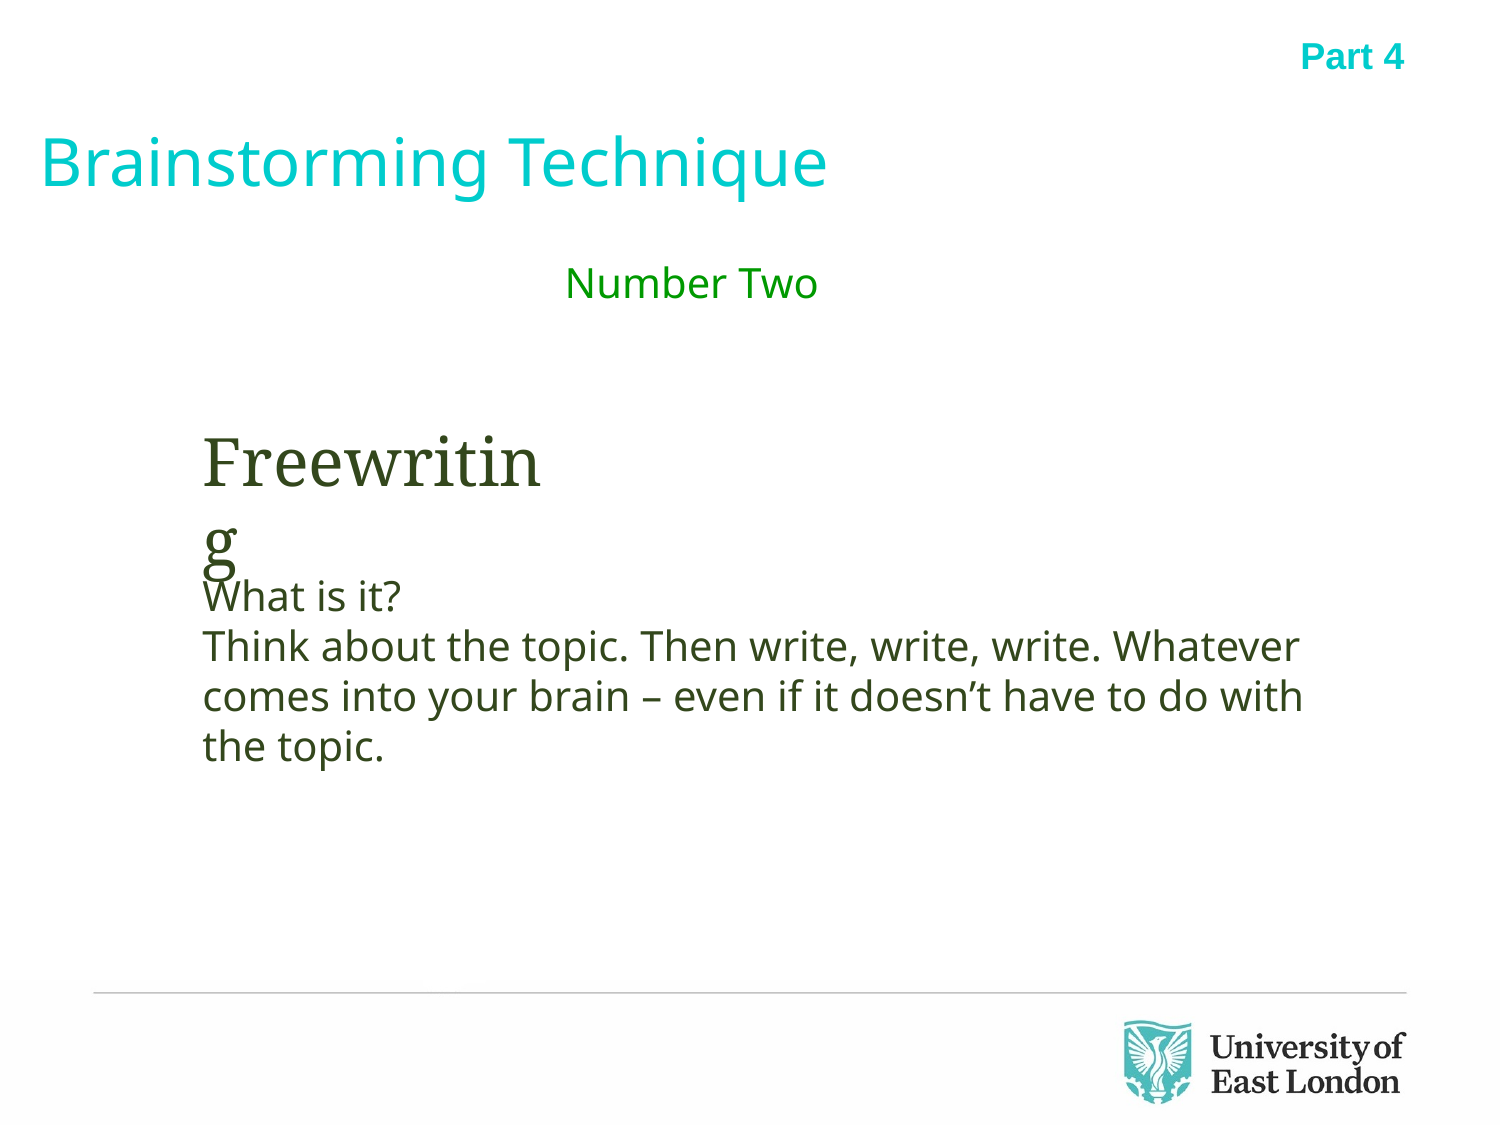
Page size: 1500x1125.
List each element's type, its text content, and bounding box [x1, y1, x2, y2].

picture [0, 980, 1500, 1125]
text_box What is it? Think about the topic. Then write, write, write. Whatever comes into your brain – even if it doesn’t have to do with the topic. [187, 562, 1363, 778]
text_box Brainstorming Technique [24, 112, 1138, 208]
text_box Part 4 [1285, 24, 1420, 85]
text_box Number Two [549, 249, 1075, 315]
text_box Freewriting [187, 412, 575, 562]
